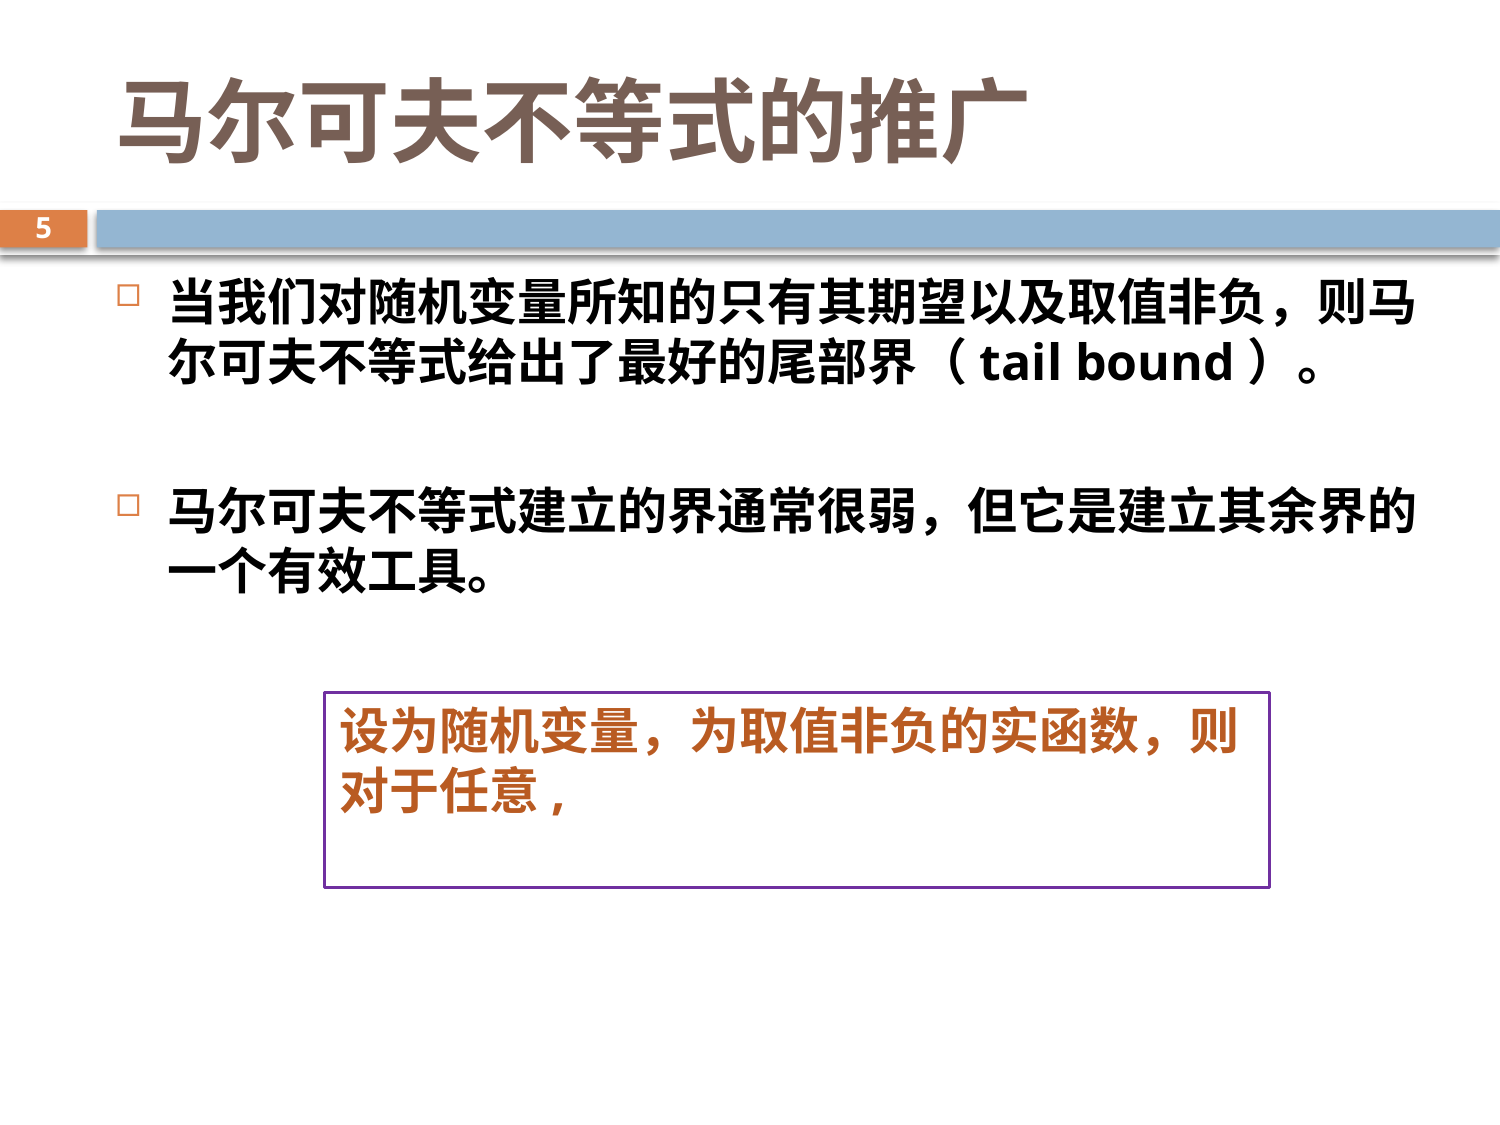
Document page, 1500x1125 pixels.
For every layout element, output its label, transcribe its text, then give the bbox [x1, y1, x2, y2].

list 当我们对随机变量所知的只有其期望以及取值非负，则马尔可夫不等式给出了最好的尾部界（tail bound）。 马尔可夫不等式建立的界通常很弱，但它是建立其余界的一个有效工具。 [100, 262, 1438, 1000]
title 马尔可夫不等式的推广 [100, 37, 1438, 200]
slide_number 5 [0, 208, 88, 249]
